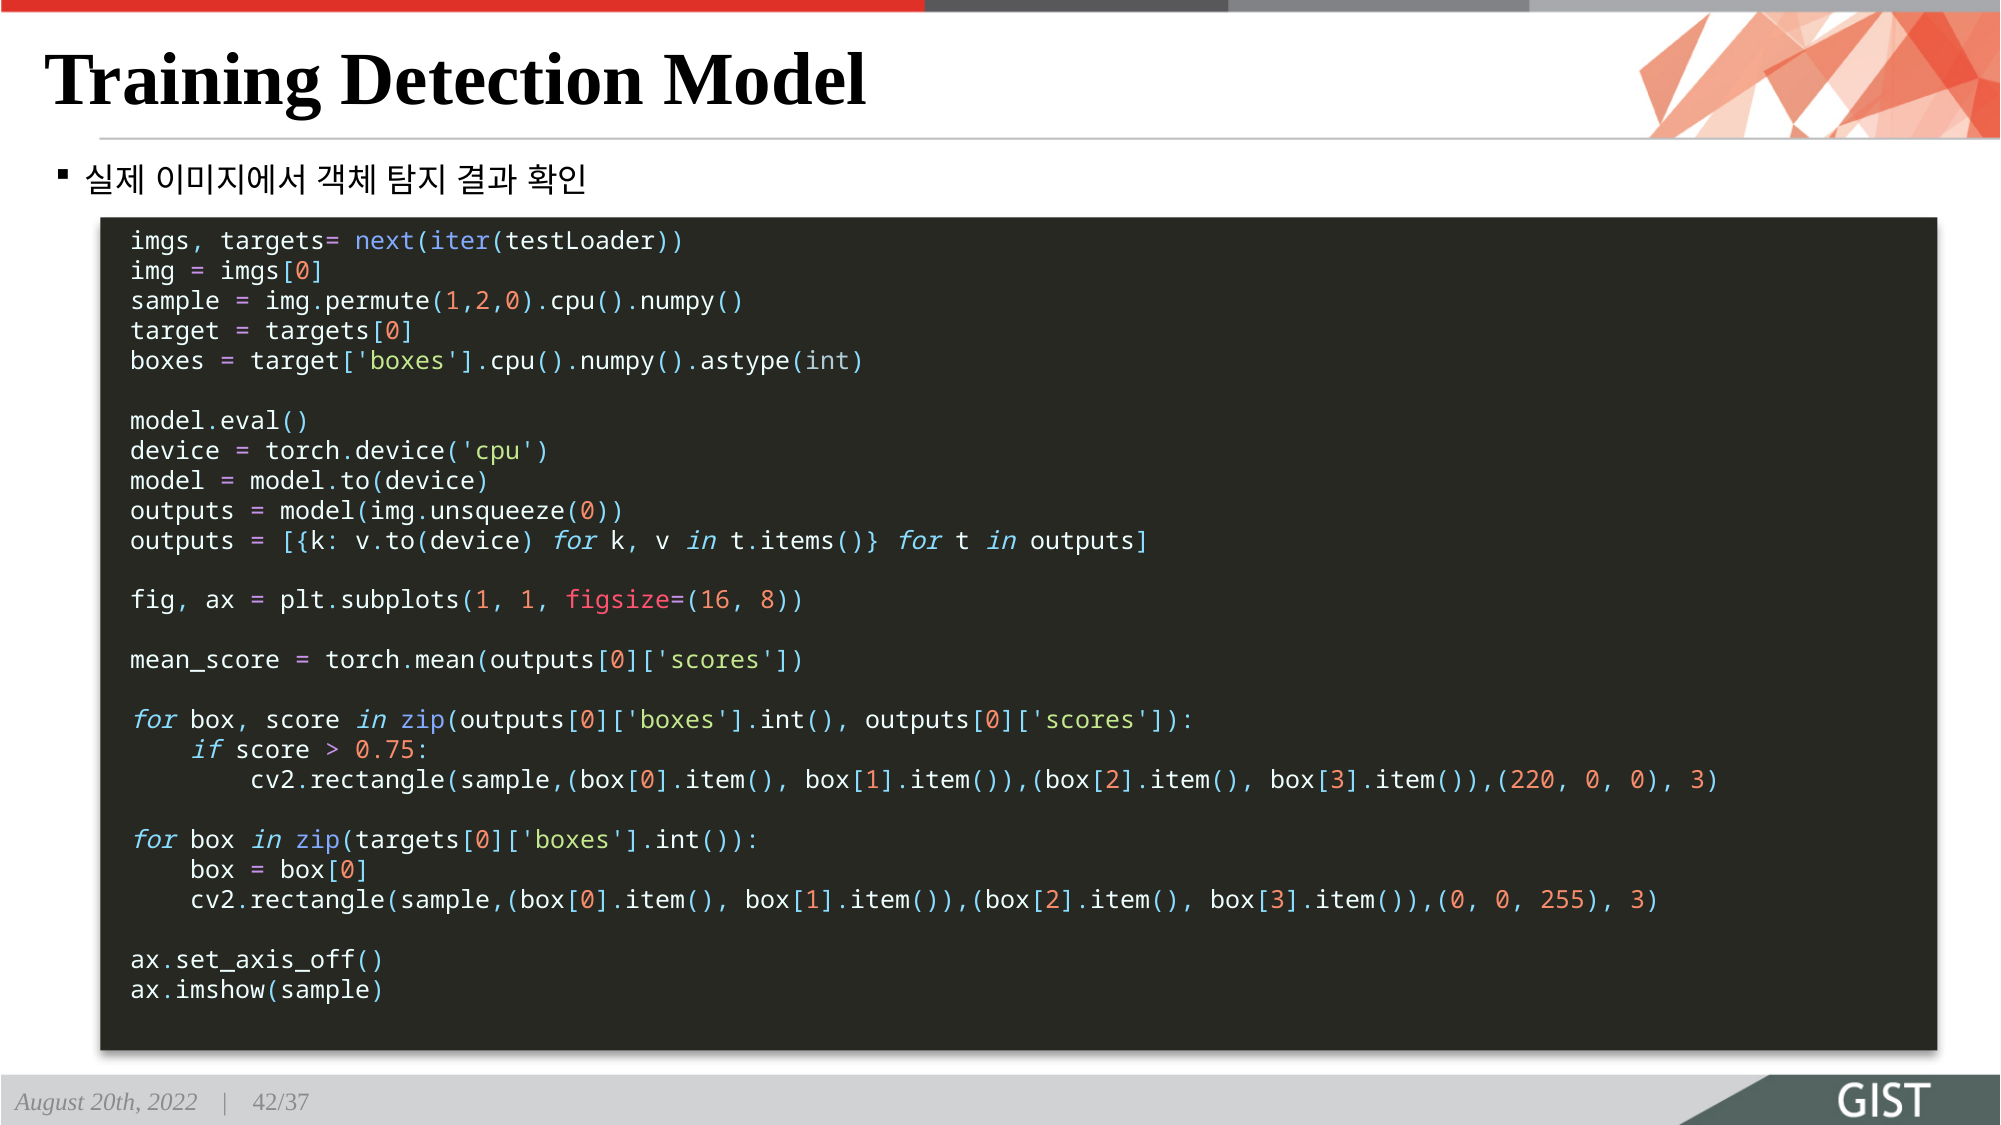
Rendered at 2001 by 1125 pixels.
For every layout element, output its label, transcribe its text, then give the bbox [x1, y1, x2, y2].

text_box imgs, targets= next(iter(testLoader)) img = imgs[0] sample = img.permute(1,2,0).cpu().numpy() target = targets[0] boxes = target['boxes'].cpu().numpy().astype(int) model.eval() device = torch.device('cpu') model = model.to(device) outputs = model(img.unsqueeze(0)) outputs = [{k: v.to(device) for k, v in t.items()} for t in outputs] fig, ax = plt.subplots(1, 1, figsize=(16, 8)) mean_score = torch.mean(outputs[0]['scores']) for box, score in zip(outputs[0]['boxes'].int(), outputs[0]['scores']): if score > 0.75: cv2.rectangle(sample,(box[0].item(), box[1].item()),(box[2].item(), box[3].item()),(220, 0, 0), 3) for box in zip(targets[0]['boxes'].int()): box = box[0] cv2.rectangle(sample,(box[0].item(), box[1].item()),(box[2].item(), box[3].item()),(0, 0, 255), 3) ax.set_axis_off() ax.imshow(sample) [115, 470, 1923, 1011]
picture [0, 0, 2000, 1125]
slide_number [0, 1075, 450, 1125]
text_box [99, 470, 1939, 1051]
title Training Detection Model [29, 21, 1971, 139]
text_box 실제 이미지에서 객체 탐지 결과 확인 [10, 151, 1953, 470]
